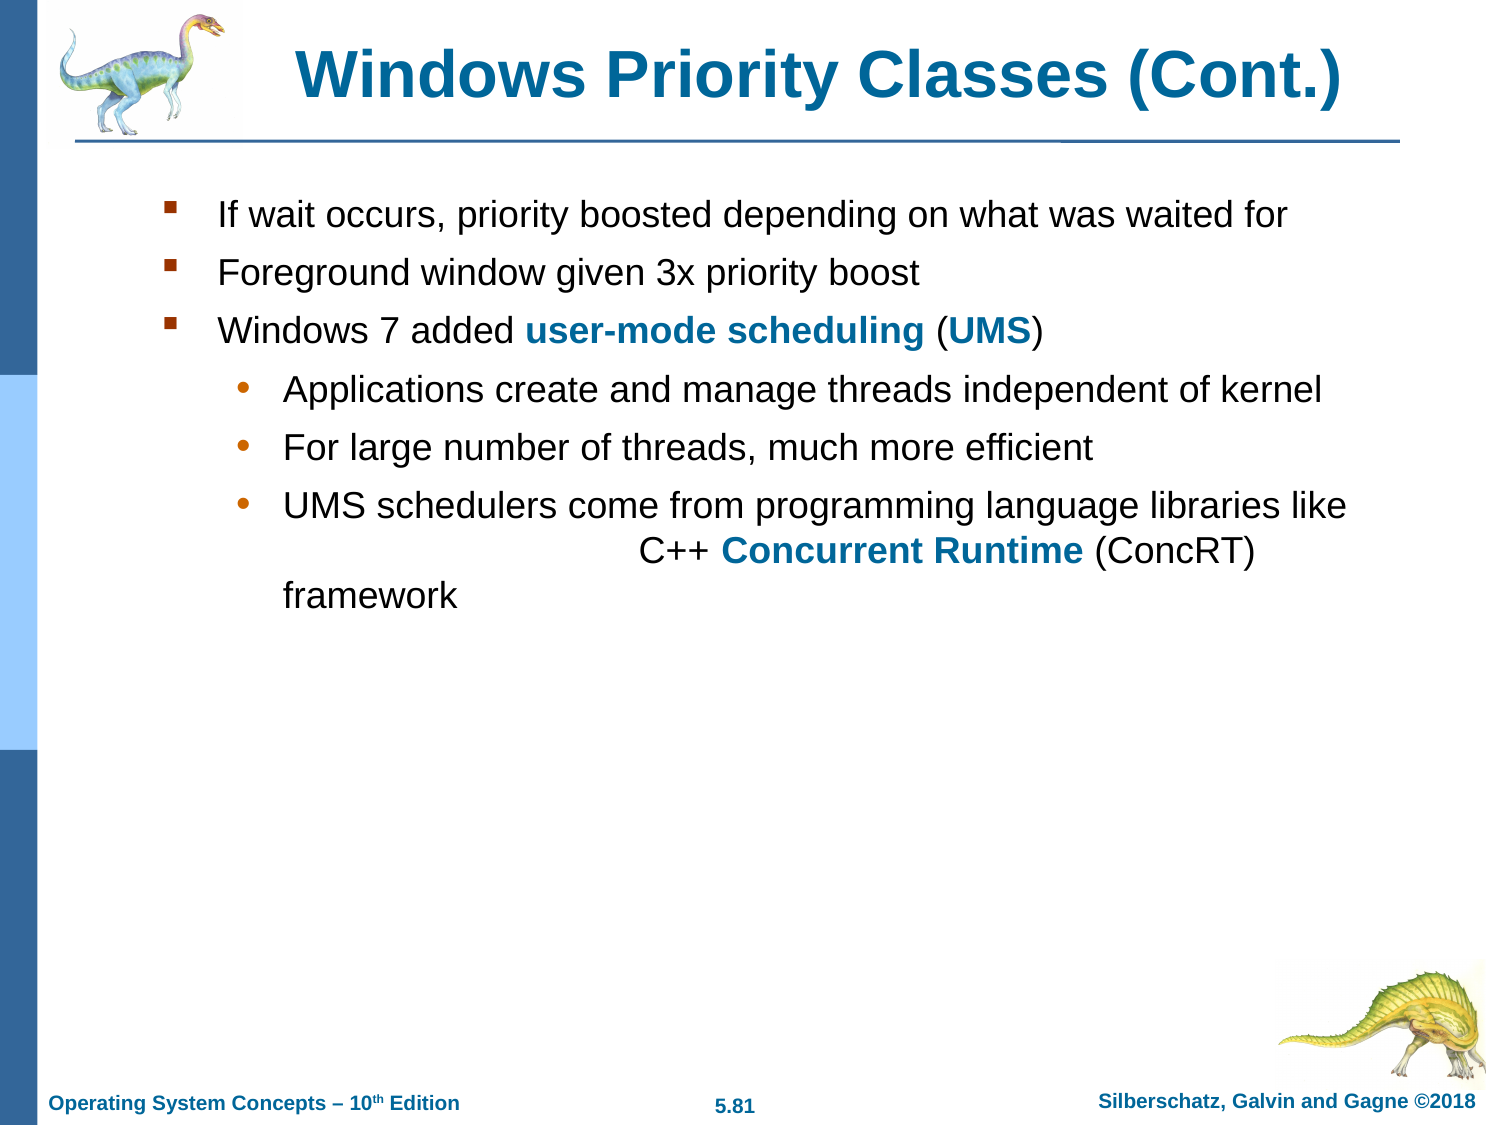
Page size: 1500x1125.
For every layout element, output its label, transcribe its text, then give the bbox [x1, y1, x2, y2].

title Windows Priority Classes (Cont.) [144, 16, 1495, 119]
list If wait occurs, priority boosted depending on what was waited for Foreground window given 3x priority boost Windows 7 added user-mode scheduling (UMS) Applications create and manage threads independent of kernel For large number of threads, much more efficient UMS schedulers come from programming language libraries like C++ Concurrent Runtime (ConcRT) framework [146, 182, 1429, 926]
picture [1275, 959, 1486, 1090]
picture [46, 0, 243, 149]
